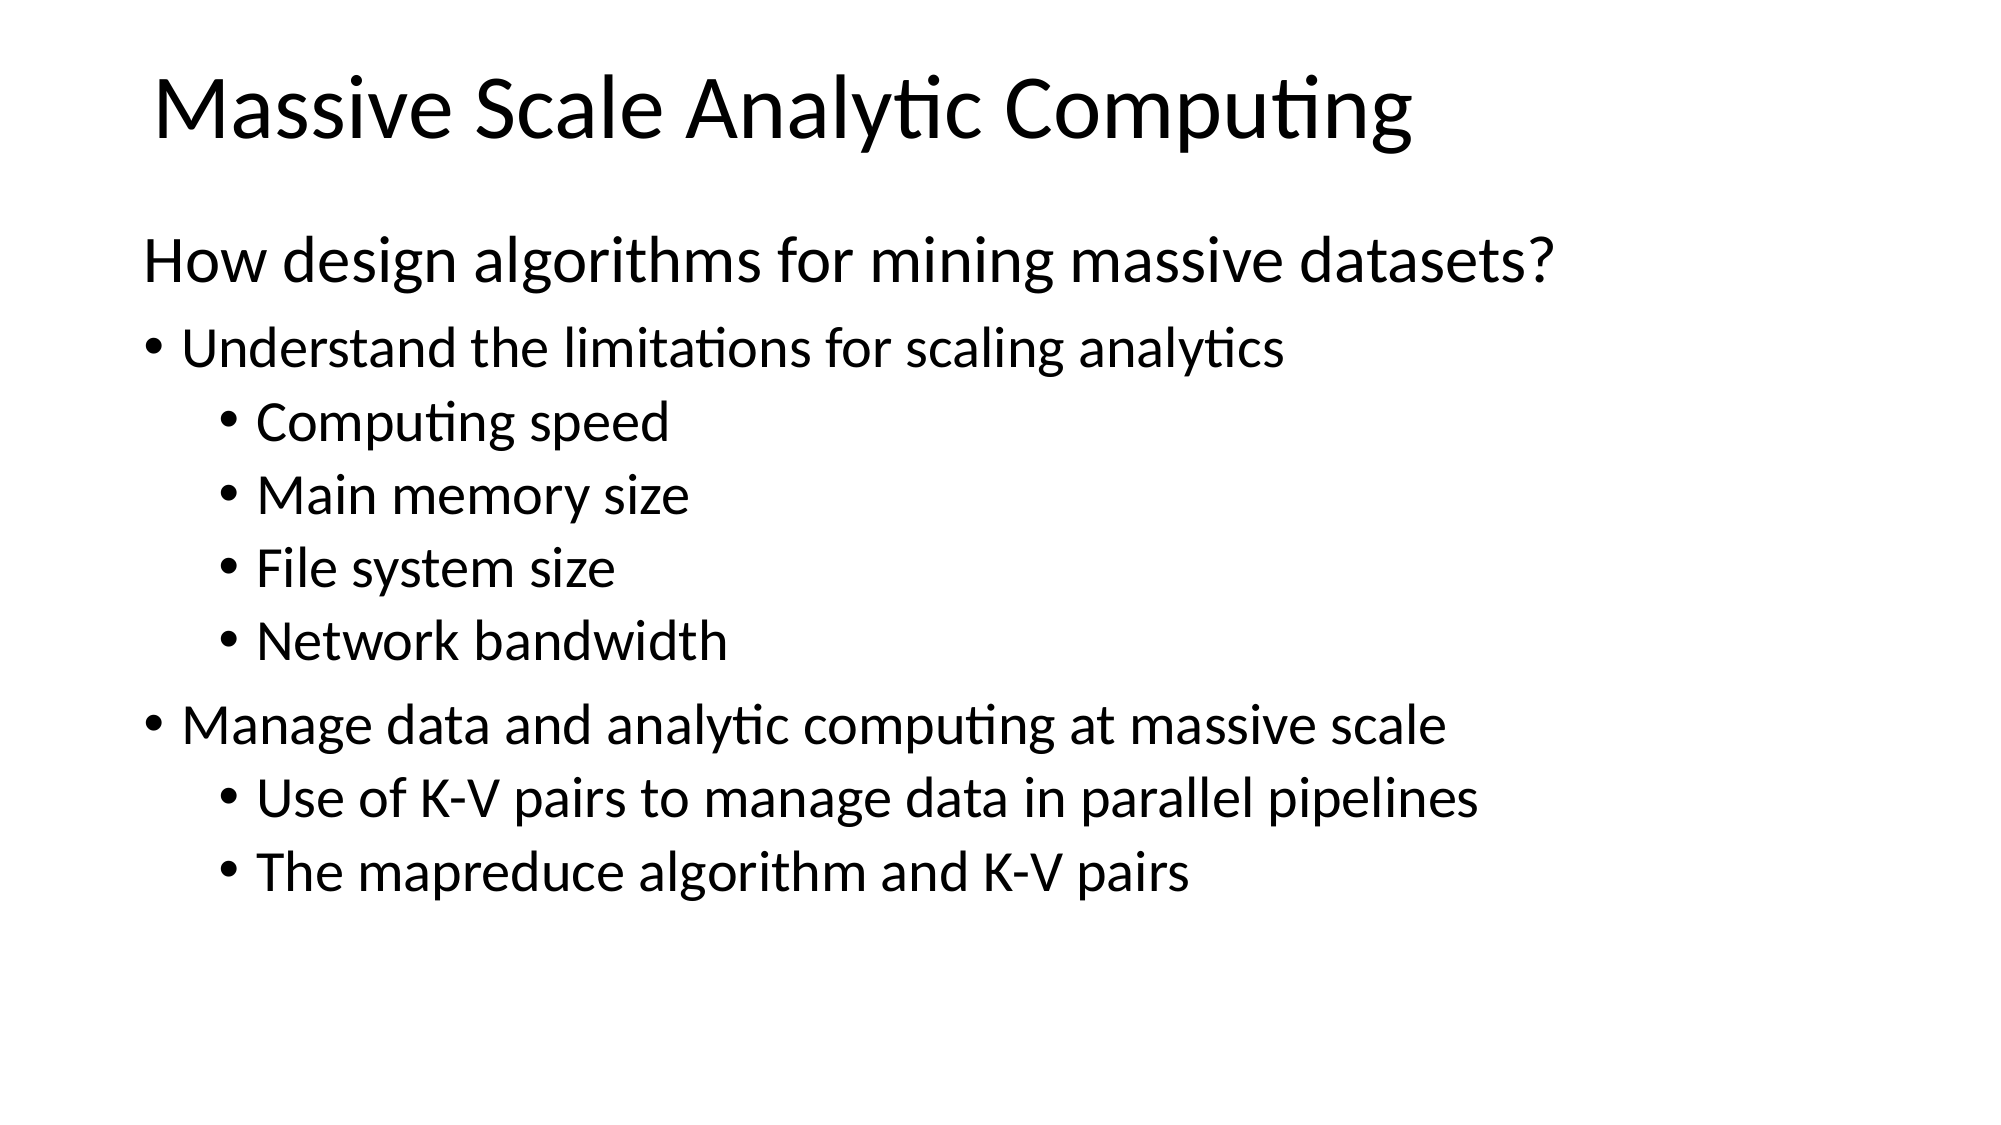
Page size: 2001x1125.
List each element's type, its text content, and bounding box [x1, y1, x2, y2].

list How design algorithms for mining massive datasets? Understand the limitations for scaling analytics Computing speed Main memory size File system size Network bandwidth Manage data and analytic computing at massive scale Use of K-V pairs to manage data in parallel pipelines The mapreduce algorithm and K-V pairs [128, 217, 1854, 1031]
text_box Massive Scale Analytic Computing [137, 0, 1863, 218]
